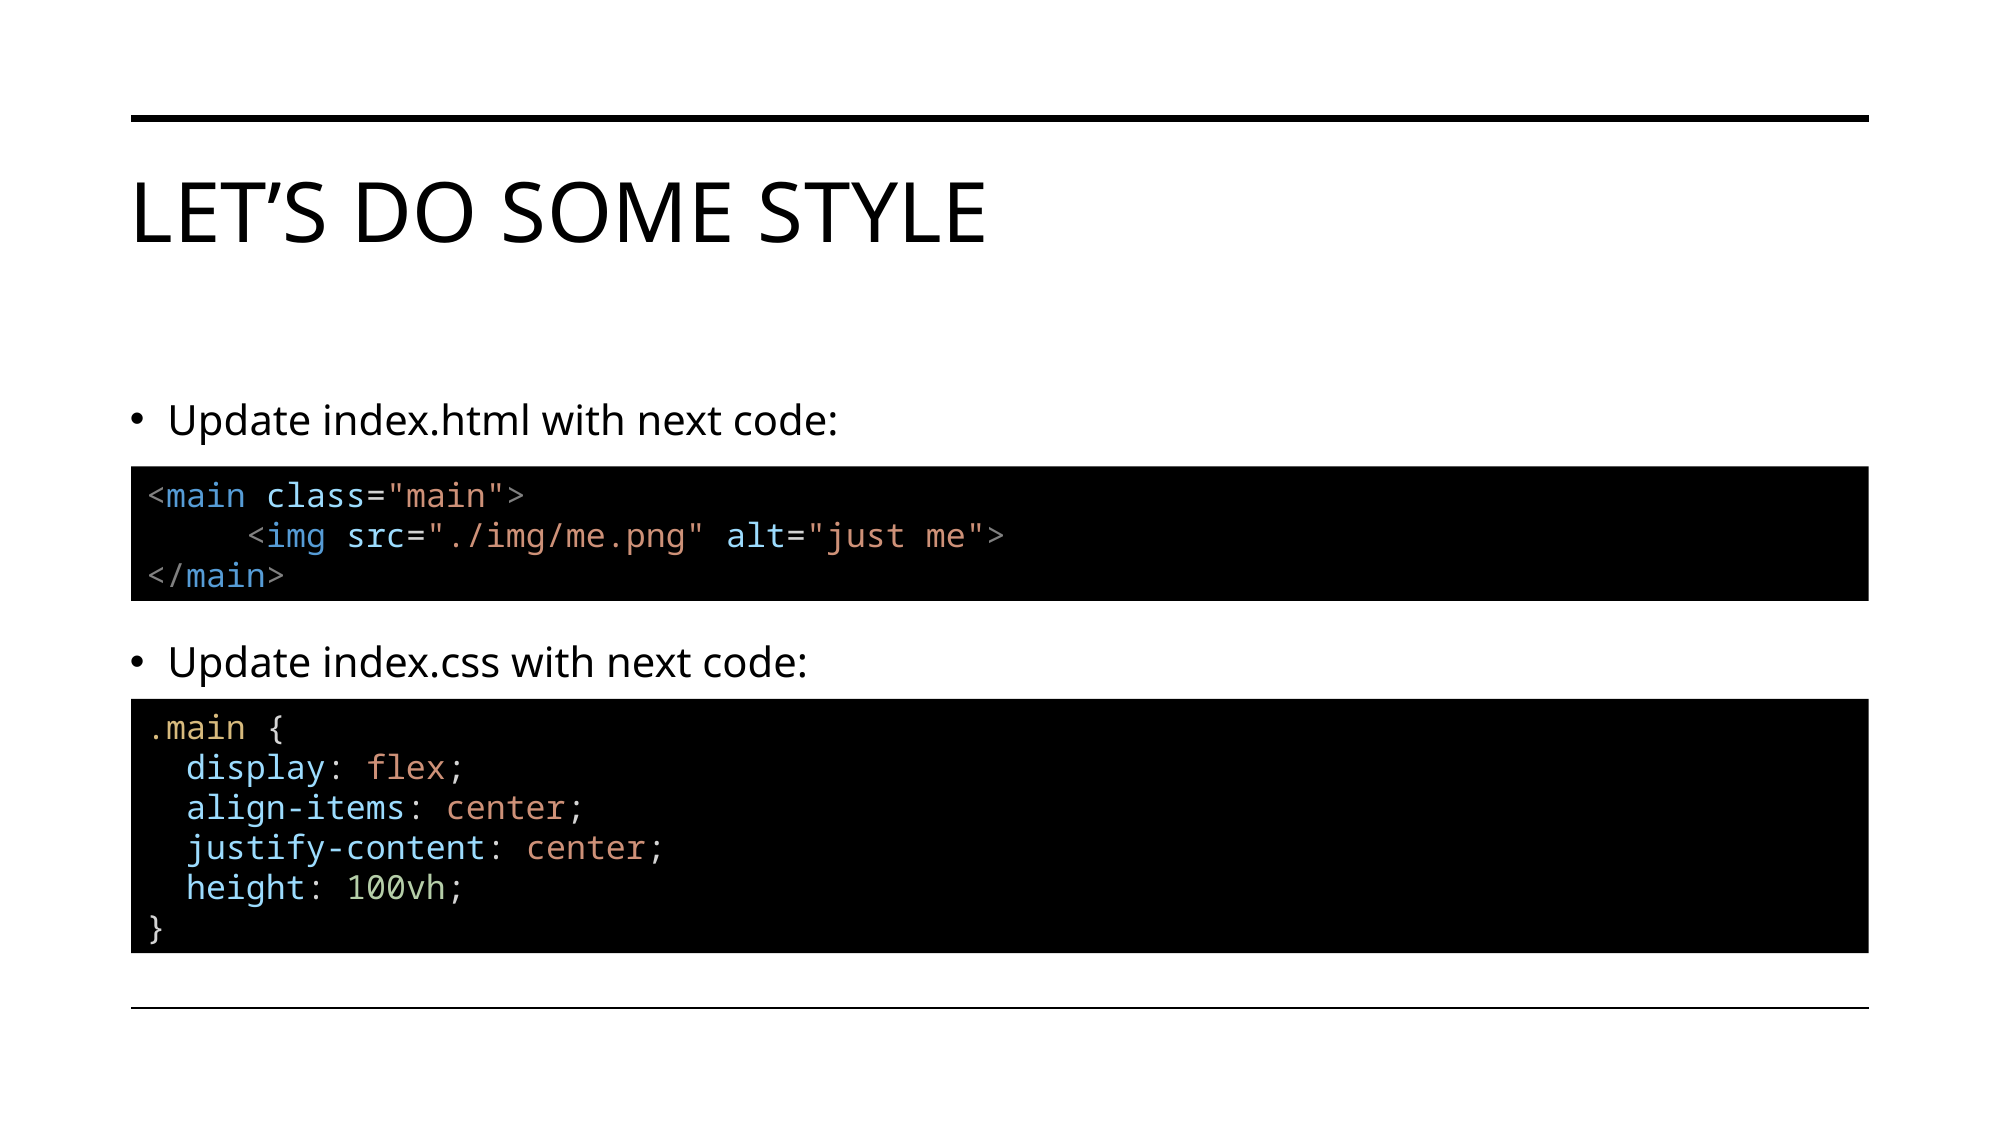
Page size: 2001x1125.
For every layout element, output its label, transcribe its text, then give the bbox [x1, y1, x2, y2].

text_box <main class="main"> <img src="./img/me.png" alt="just me"> </main> [131, 466, 1869, 601]
text_box .main { display: flex; align-items: center; justify-content: center; height: 100vh; } [131, 698, 1869, 954]
title Let’s do some style [114, 151, 1869, 376]
list Update index.html with next code: Update index.css with next code: [114, 376, 1869, 973]
